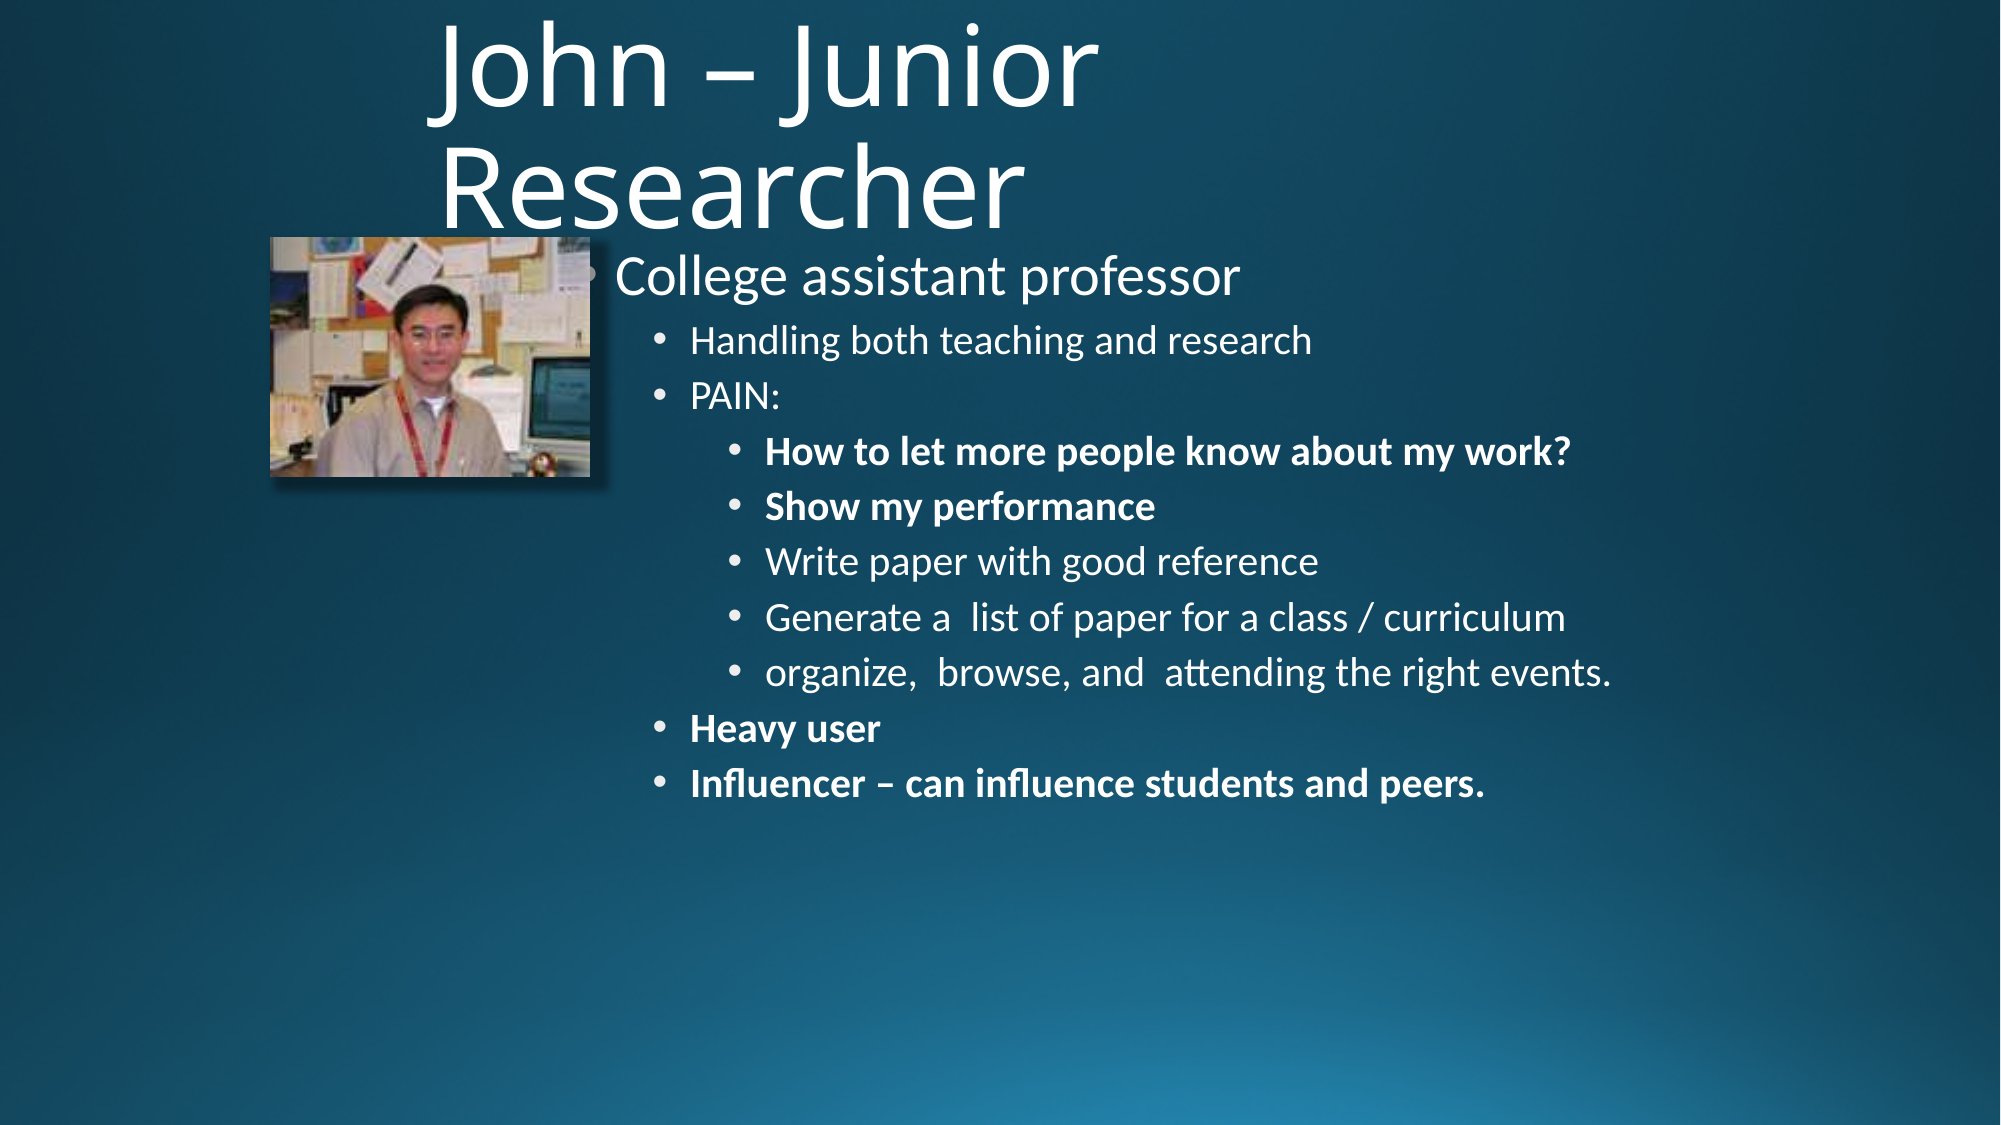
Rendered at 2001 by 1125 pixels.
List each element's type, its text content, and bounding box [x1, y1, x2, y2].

title John – Junior Researcher [421, 37, 1574, 225]
picture [0, 0, 2001, 1125]
list College assistant professor Handling both teaching and research PAIN: How to let more people know about my work? Show my performance Write paper with good reference Generate a list of paper for a class / curriculum organize, browse, and attending the right events. Heavy user Influencer – can influence students and peers. [562, 237, 1675, 963]
